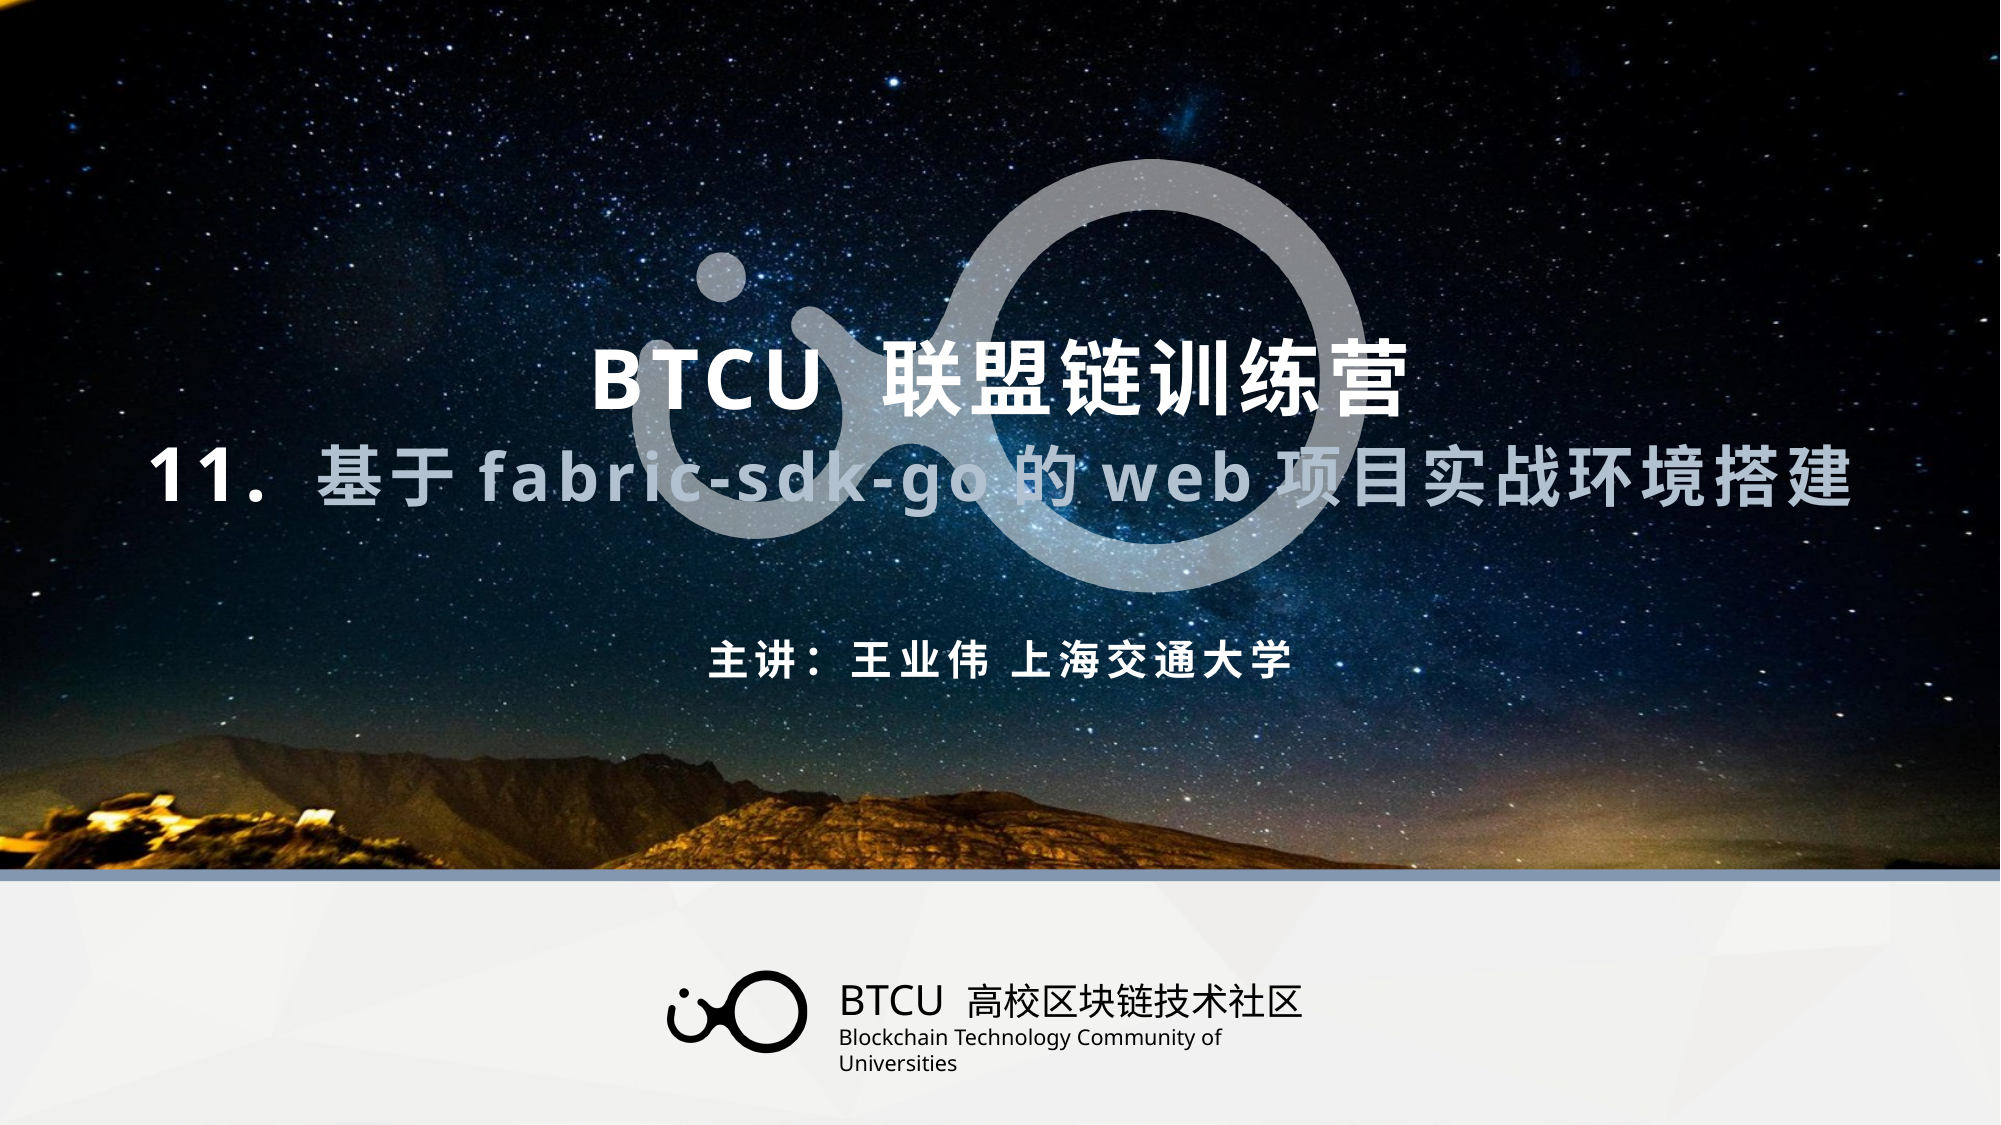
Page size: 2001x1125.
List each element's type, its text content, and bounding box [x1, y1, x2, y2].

picture [0, 0, 2000, 875]
picture [637, 919, 824, 1104]
text_box [0, 875, 2000, 882]
text_box BTCU 高校区块链技术社区 Blockchain Technology Community of Universities [824, 966, 1348, 1084]
